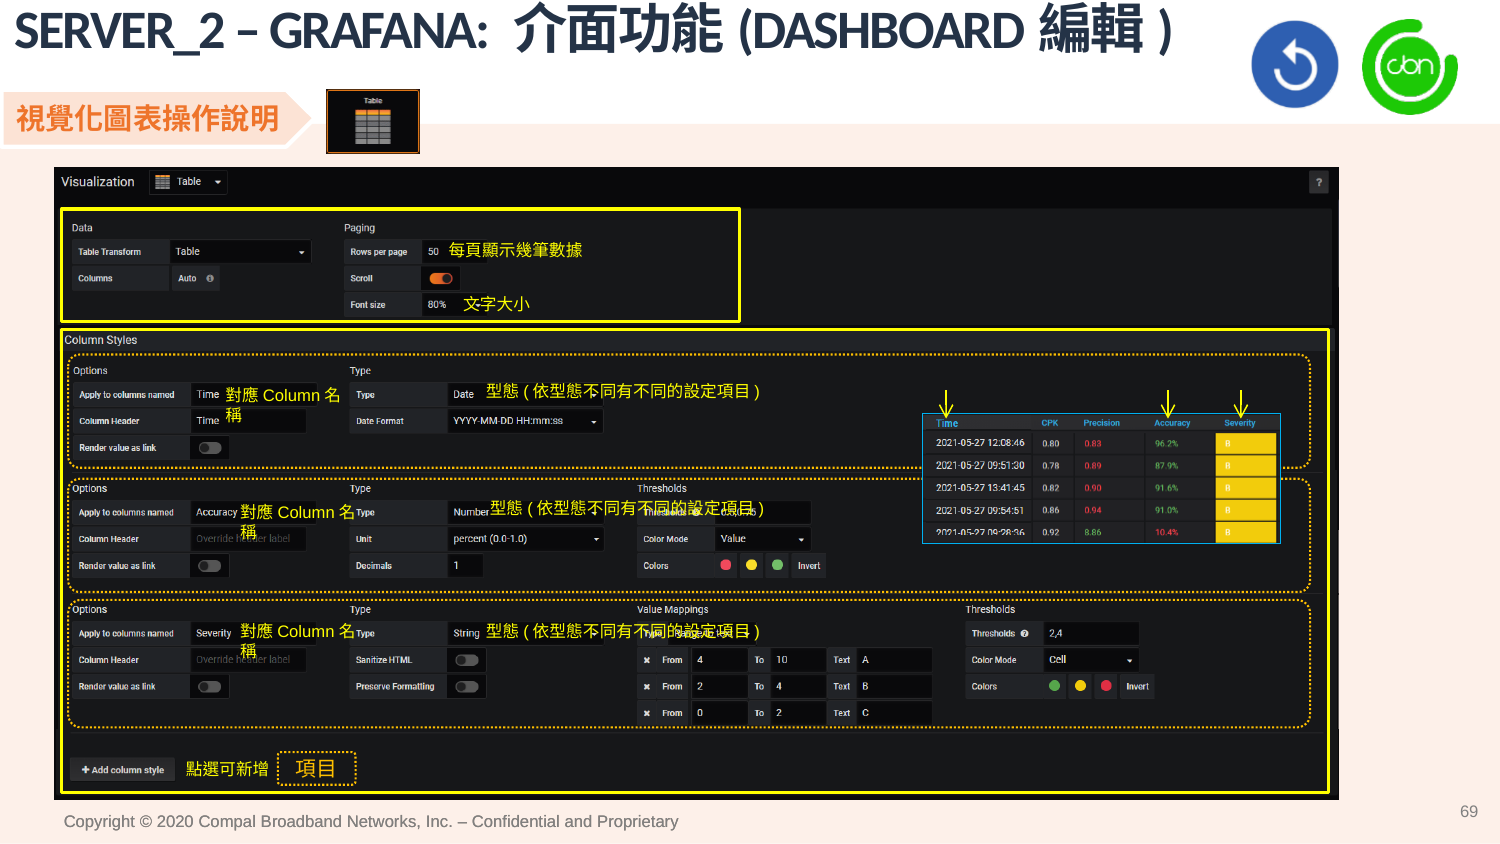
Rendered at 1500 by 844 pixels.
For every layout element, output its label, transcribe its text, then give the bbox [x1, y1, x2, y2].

slide_number 69 [1418, 792, 1494, 829]
text_box server_2 – grafana: 介面功能(dashboard編輯) [0, 0, 1231, 86]
picture [326, 89, 420, 155]
picture [1251, 20, 1339, 111]
picture [1362, 19, 1458, 115]
text_box 視覺化圖表操作說明 [0, 87, 317, 149]
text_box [53, 167, 1339, 800]
